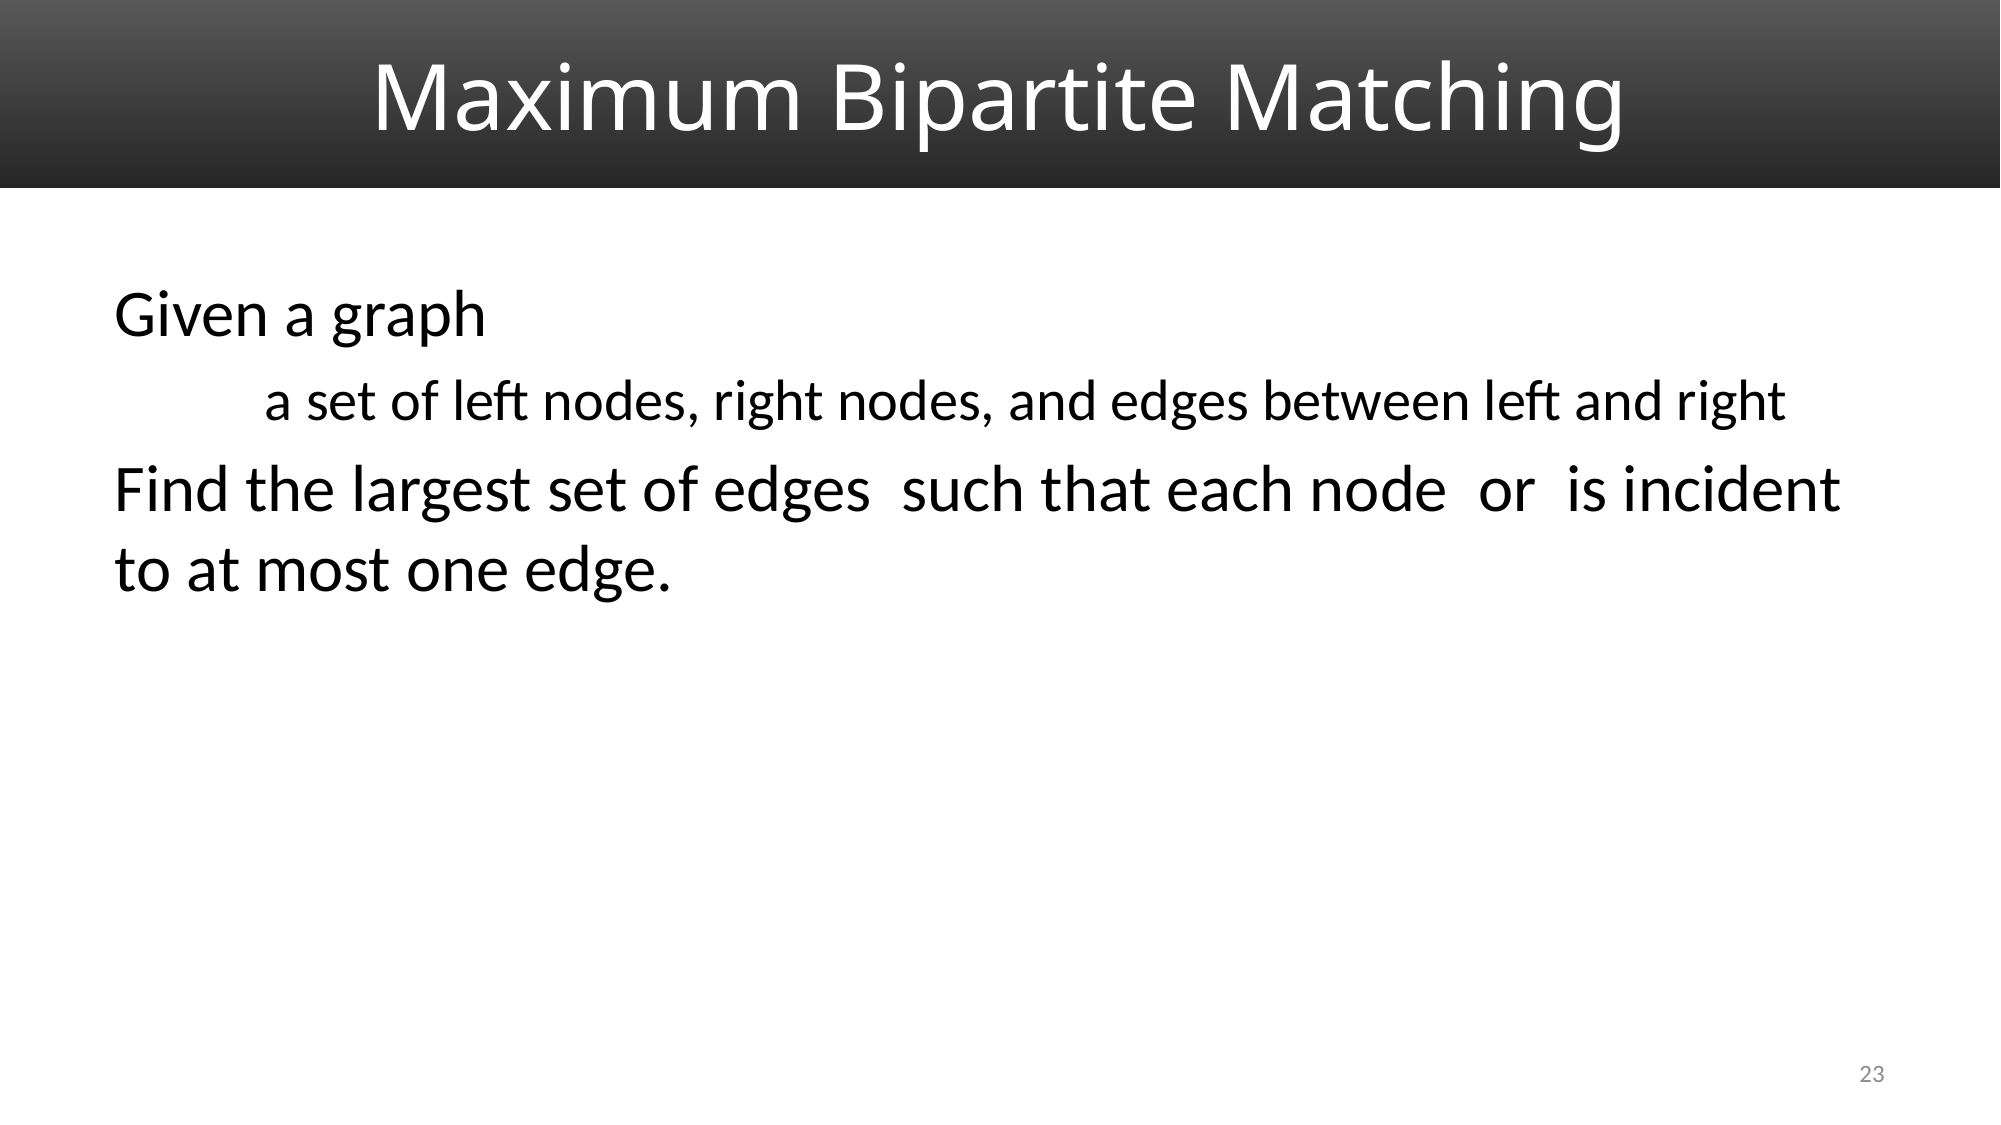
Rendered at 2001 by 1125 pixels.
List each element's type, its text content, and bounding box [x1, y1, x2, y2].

slide_number 23 [1433, 1042, 1900, 1103]
title Maximum Bipartite Matching [99, 24, 1900, 163]
